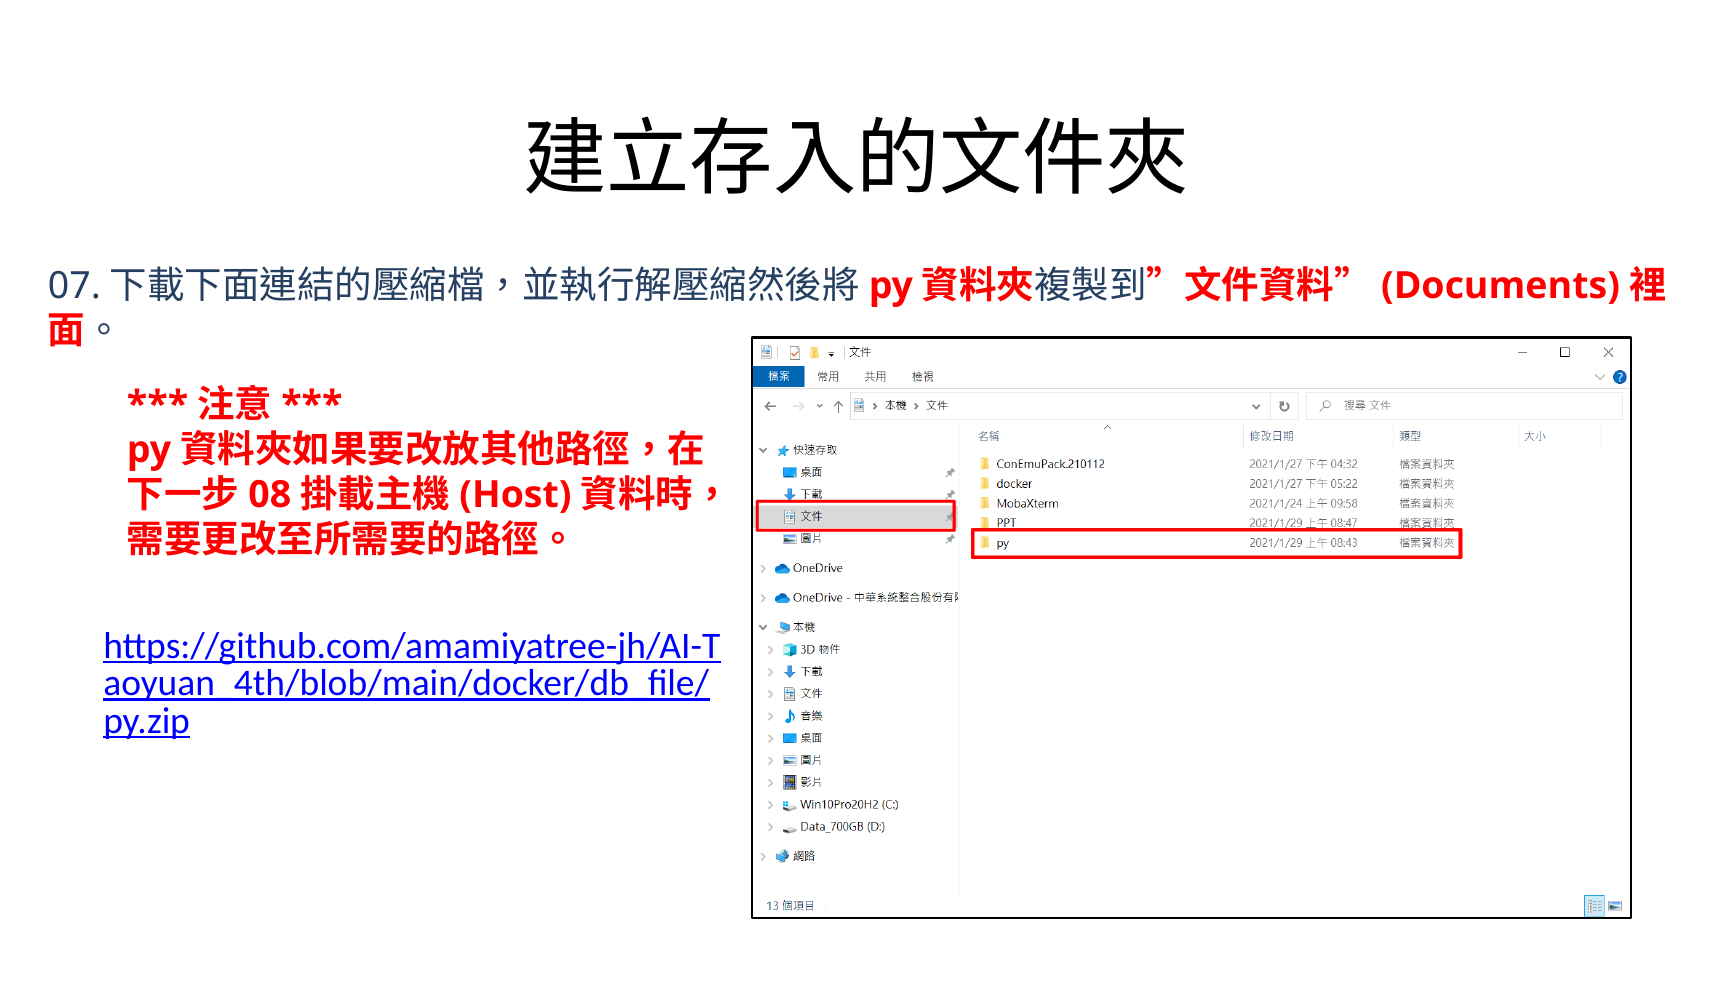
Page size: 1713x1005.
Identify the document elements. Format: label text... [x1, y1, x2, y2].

text_box https://github.com/amamiyatree-jh/AI-Taoyuan_4th/blob/main/docker/db_file/py.zip [88, 613, 743, 674]
text_box ***注意*** py資料夾如果要改放其他路徑，在下一步08掛載主機(Host)資料時，需要更改至所需要的路徑。 [112, 372, 743, 567]
title 建立存入的文件夾 [88, 77, 1625, 231]
text_box 07.下載下面連結的壓縮檔，並執行解壓縮然後將py資料夾複製到”文件資料”(Documents)裡面。 [33, 254, 1696, 359]
picture [752, 338, 1631, 918]
